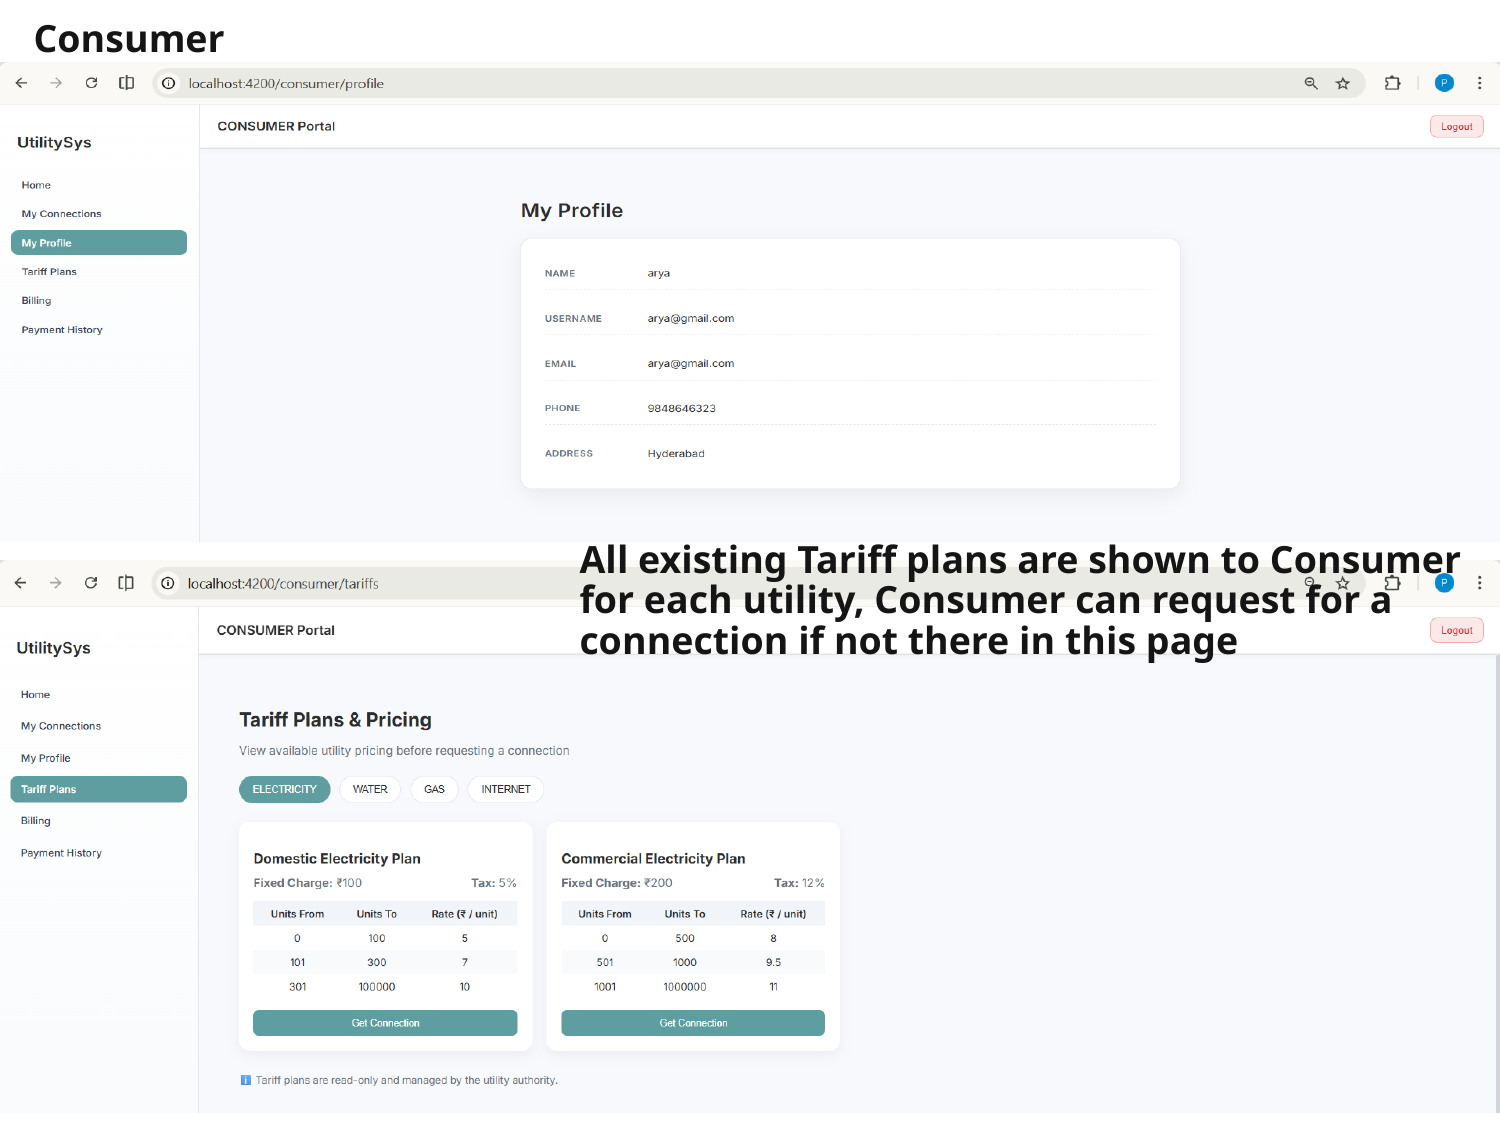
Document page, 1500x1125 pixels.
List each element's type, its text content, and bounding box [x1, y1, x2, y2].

text_box Consumer profile [18, 12, 360, 62]
picture [0, 62, 1500, 543]
picture [0, 559, 1500, 1113]
text_box All existing Tariff plans are shown to Consumer for each utility, Consumer can request for a connection if not there in this page [564, 543, 1480, 559]
